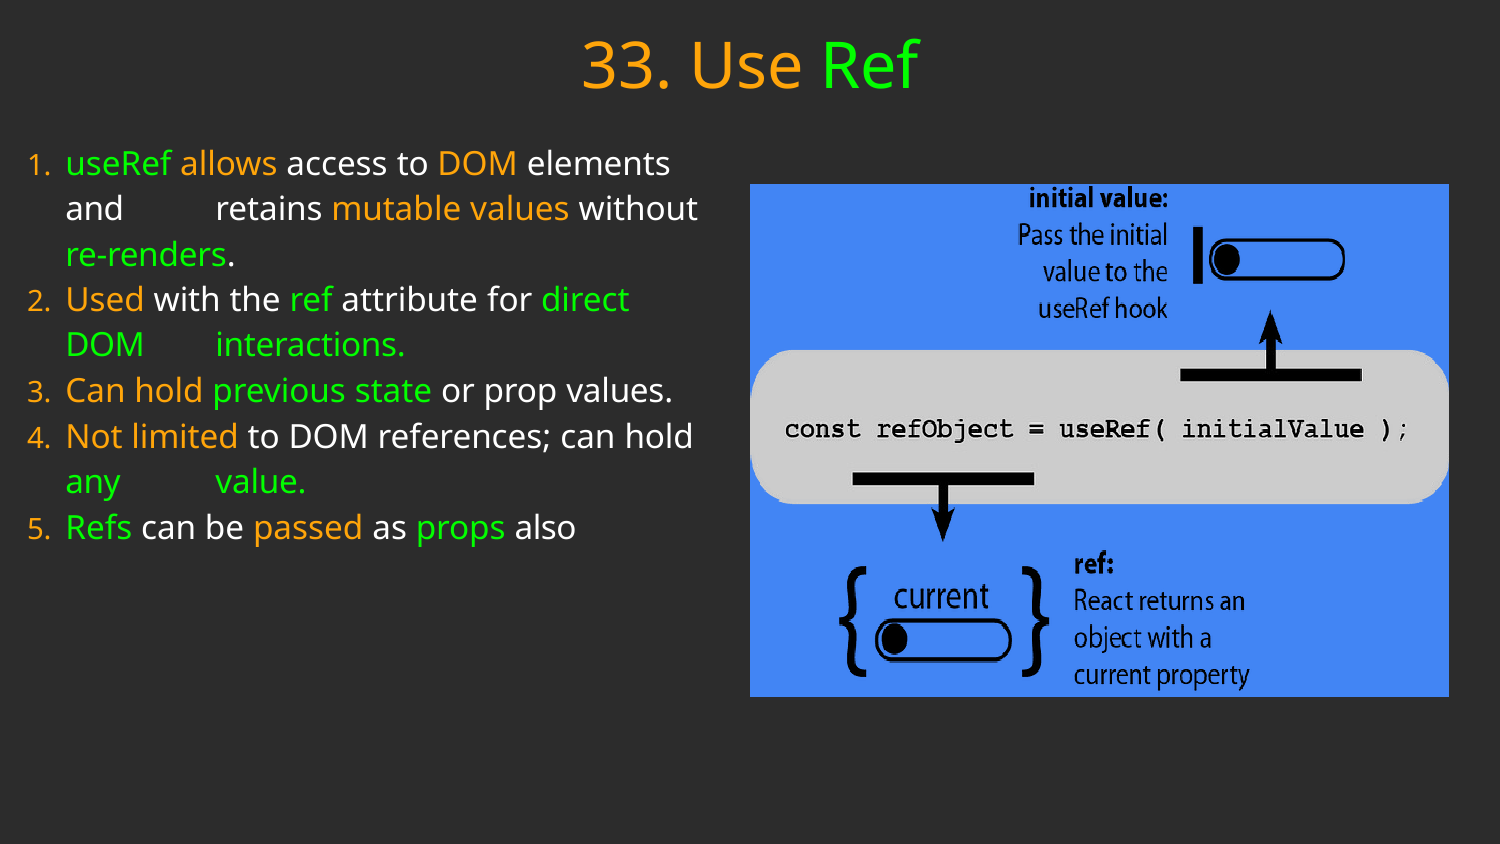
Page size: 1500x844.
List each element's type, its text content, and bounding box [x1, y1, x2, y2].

picture [749, 184, 1450, 697]
text_box useRef allows access to DOM elements and retains mutable values without re-renders. Used with the ref attribute for direct DOM interactions. Can hold previous state or prop values. Not limited to DOM references; can hold any value. Refs can be passed as props also [24, 134, 724, 546]
title 33. Use Ref [176, 22, 1324, 166]
